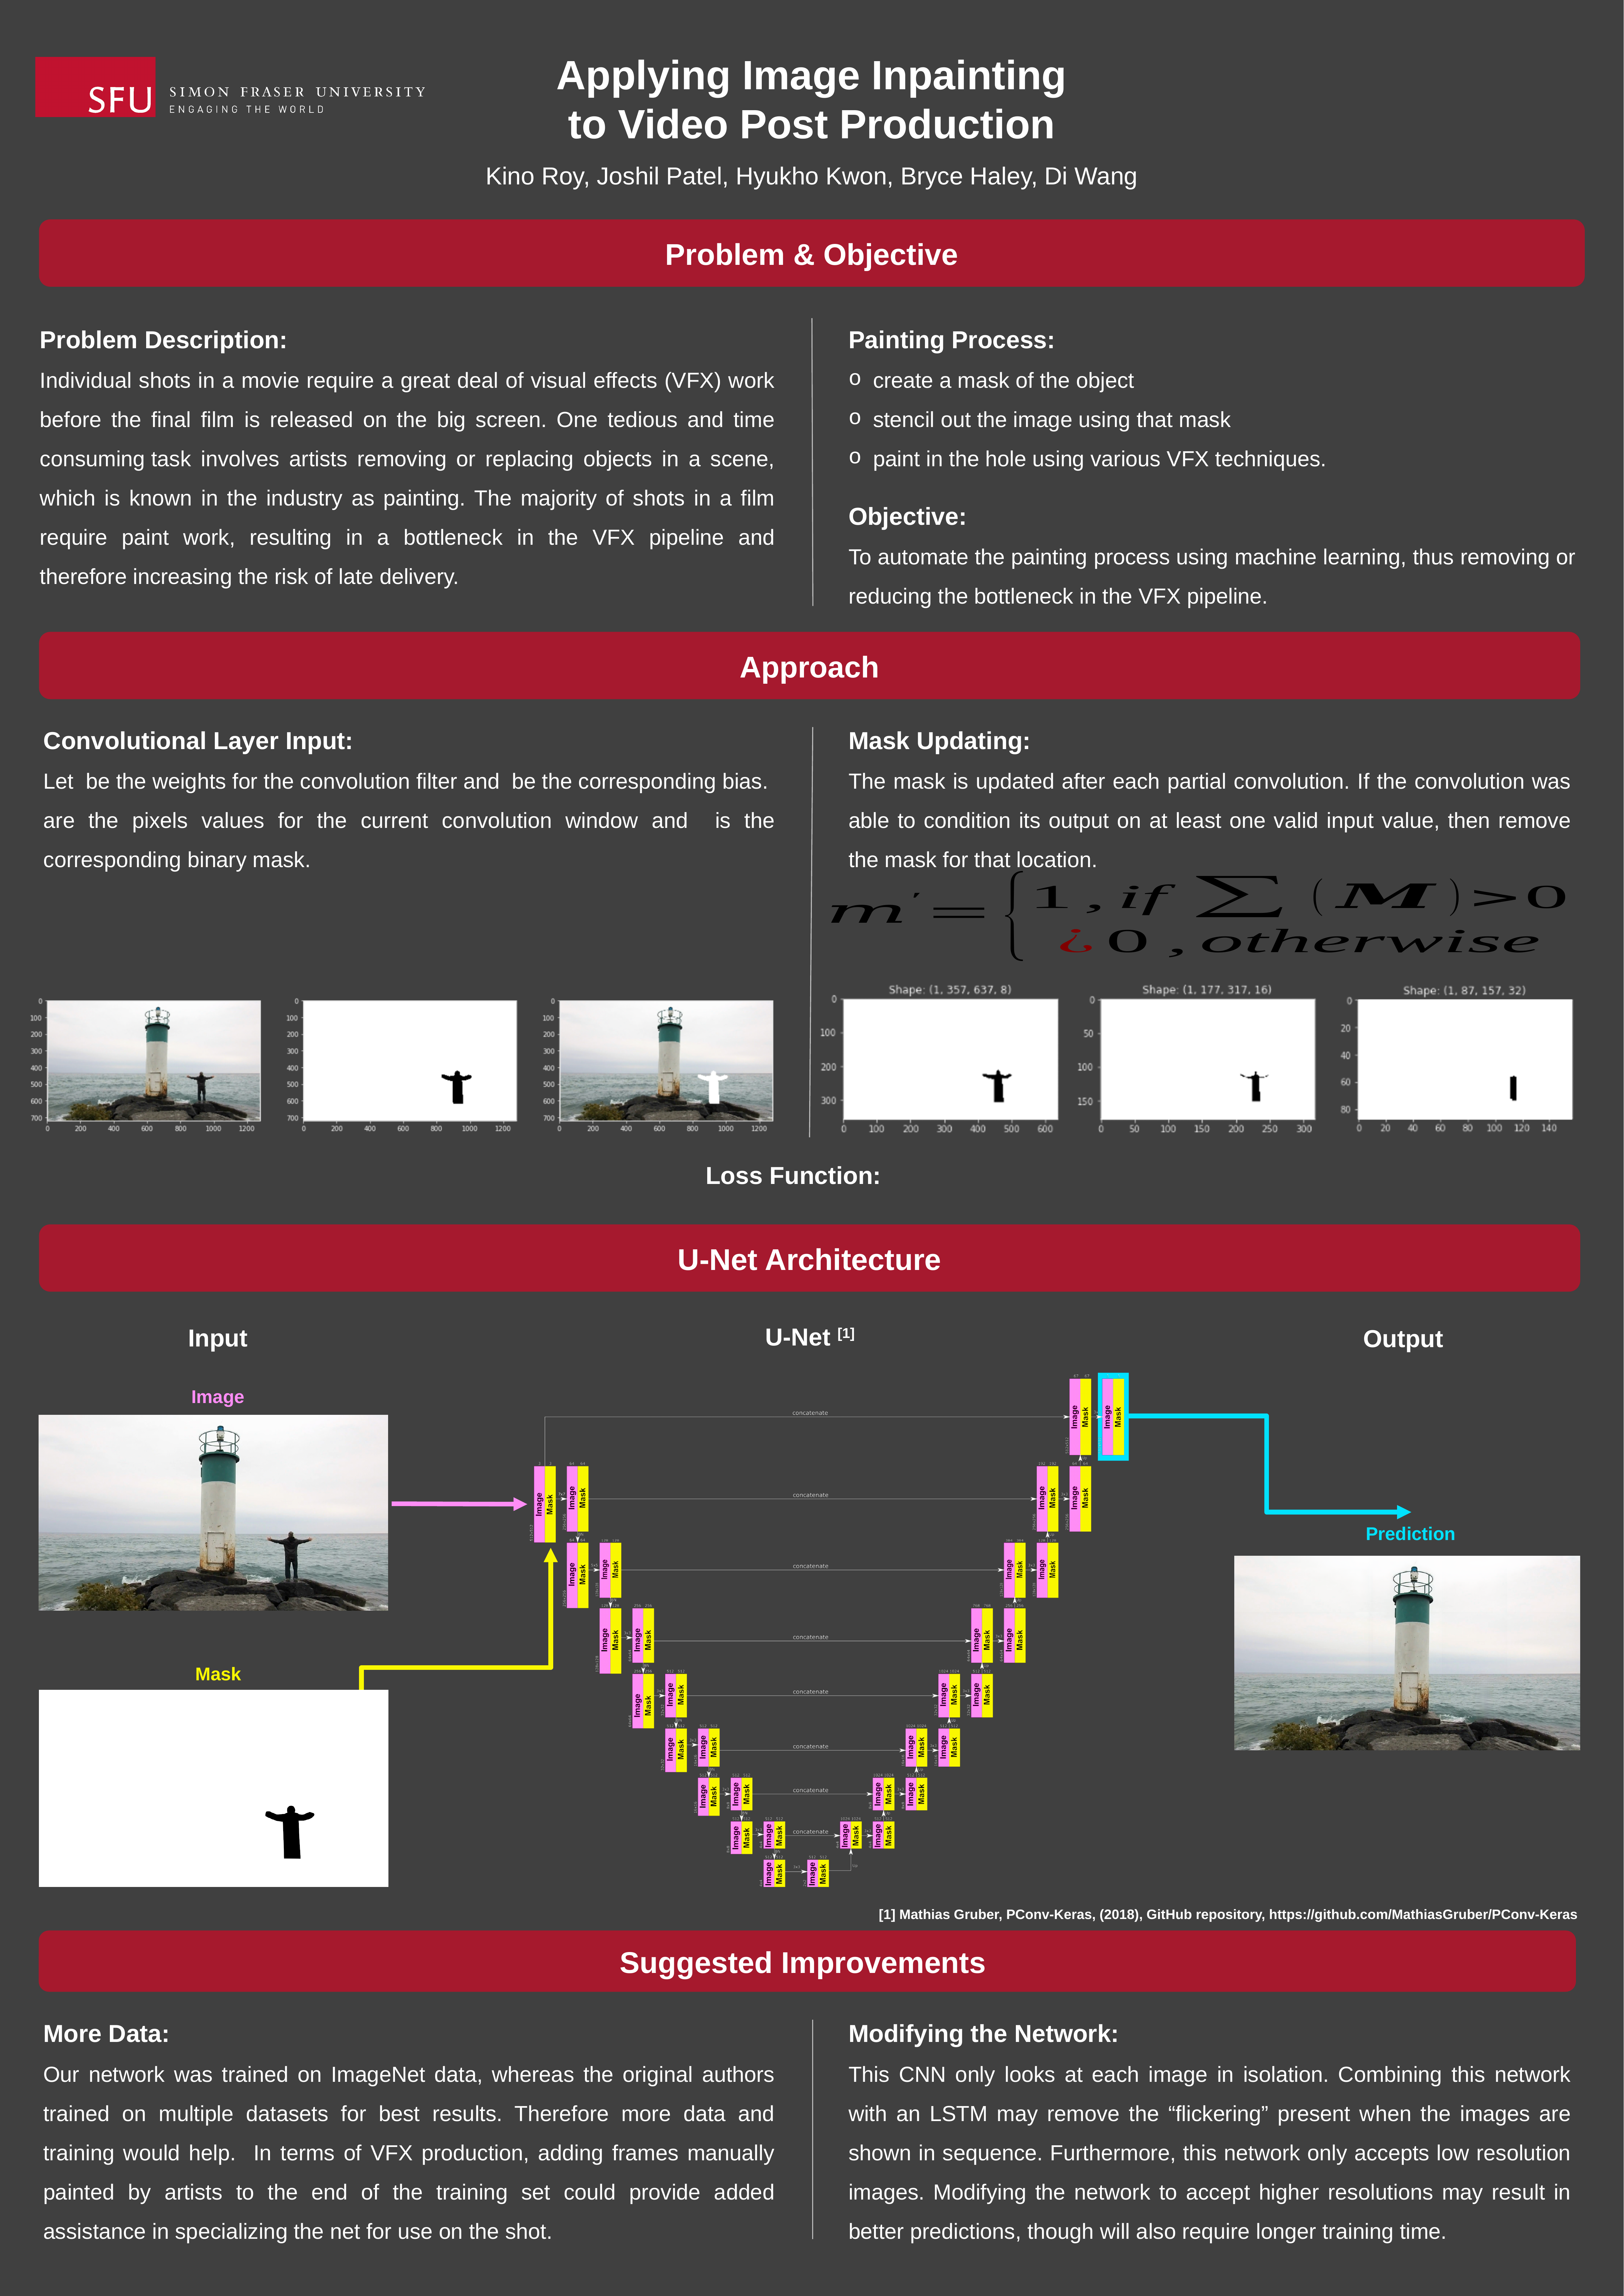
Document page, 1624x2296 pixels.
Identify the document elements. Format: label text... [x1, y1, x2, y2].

text_box Input [43, 1319, 393, 1360]
text_box Kino Roy, Joshil Patel, Hyukho Kwon, Bryce Haley, Di Wang [0, 158, 1624, 192]
text_box Problem & Objective [39, 219, 1585, 287]
text_box U-Net Architecture [39, 1224, 1581, 1292]
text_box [812, 318, 813, 606]
picture [813, 978, 1583, 1143]
text_box [1] Mathias Gruber, PConv-Keras, (2018), GitHub repository, https://github.com/MathiasGruber/PConv-Keras [483, 1902, 1583, 1931]
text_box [336, 1573, 530, 1762]
text_box Approach [39, 632, 1581, 699]
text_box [809, 727, 813, 1138]
text_box Modifying the Network: This CNN only looks at each image in isolation. Combining this network with an LSTM may remove the “flickering” present when the images are shown in sequence. Furthermore, this network only accepts low resolution images. Modifying the network to accept higher resolutions may result in better predictions, though will also require longer training time. [844, 2013, 1576, 2276]
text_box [1124, 1416, 1411, 1512]
picture [39, 1690, 388, 1887]
text_box Problem Description: Individual shots in a movie require a great deal of visual effects (VFX) work before the final film is released on the big screen. One tedious and time consuming task involves artists removing or replacing objects in a scene, which is known in the industry as painting. The majority of shots in a film require paint work, resulting in a bottleneck in the VFX pipeline and therefore increasing the risk of late delivery. [35, 304, 780, 592]
text_box Painting Process: create a mask of the object stencil out the image using that mask paint in the hole using various VFX techniques. Objective: To automate the painting process using machine learning, thus removing or reducing the bottleneck in the VFX pipeline. [844, 304, 1581, 640]
text_box Suggested Improvements [39, 1930, 1576, 1992]
picture [1234, 1556, 1580, 1750]
picture [39, 1415, 388, 1611]
text_box Mask Updating: The mask is updated after each partial convolution. If the convolution was able to condition its output on at least one valid input value, then remove the mask for that location. [844, 720, 1576, 841]
text_box U-Net [1] [533, 1318, 1087, 1359]
text_box [1098, 1373, 1129, 1414]
text_box Mask [44, 1659, 336, 1688]
picture [35, 57, 425, 117]
text_box Output [1227, 1320, 1573, 1361]
text_box More Data: Our network was trained on ImageNet data, whereas the original authors trained on multiple datasets for best results. Therefore more data and training would help. In terms of VFX production, adding frames manually painted by artists to the end of the training set could provide added assistance in specializing the net for use on the shot. [39, 2013, 780, 2263]
text_box Prediction [1238, 1519, 1583, 1545]
picture [23, 995, 783, 1138]
text_box Applying Image Inpainting to Video Post Production [532, 20, 1091, 158]
text_box Image [43, 1382, 392, 1410]
picture [530, 1375, 1124, 1887]
